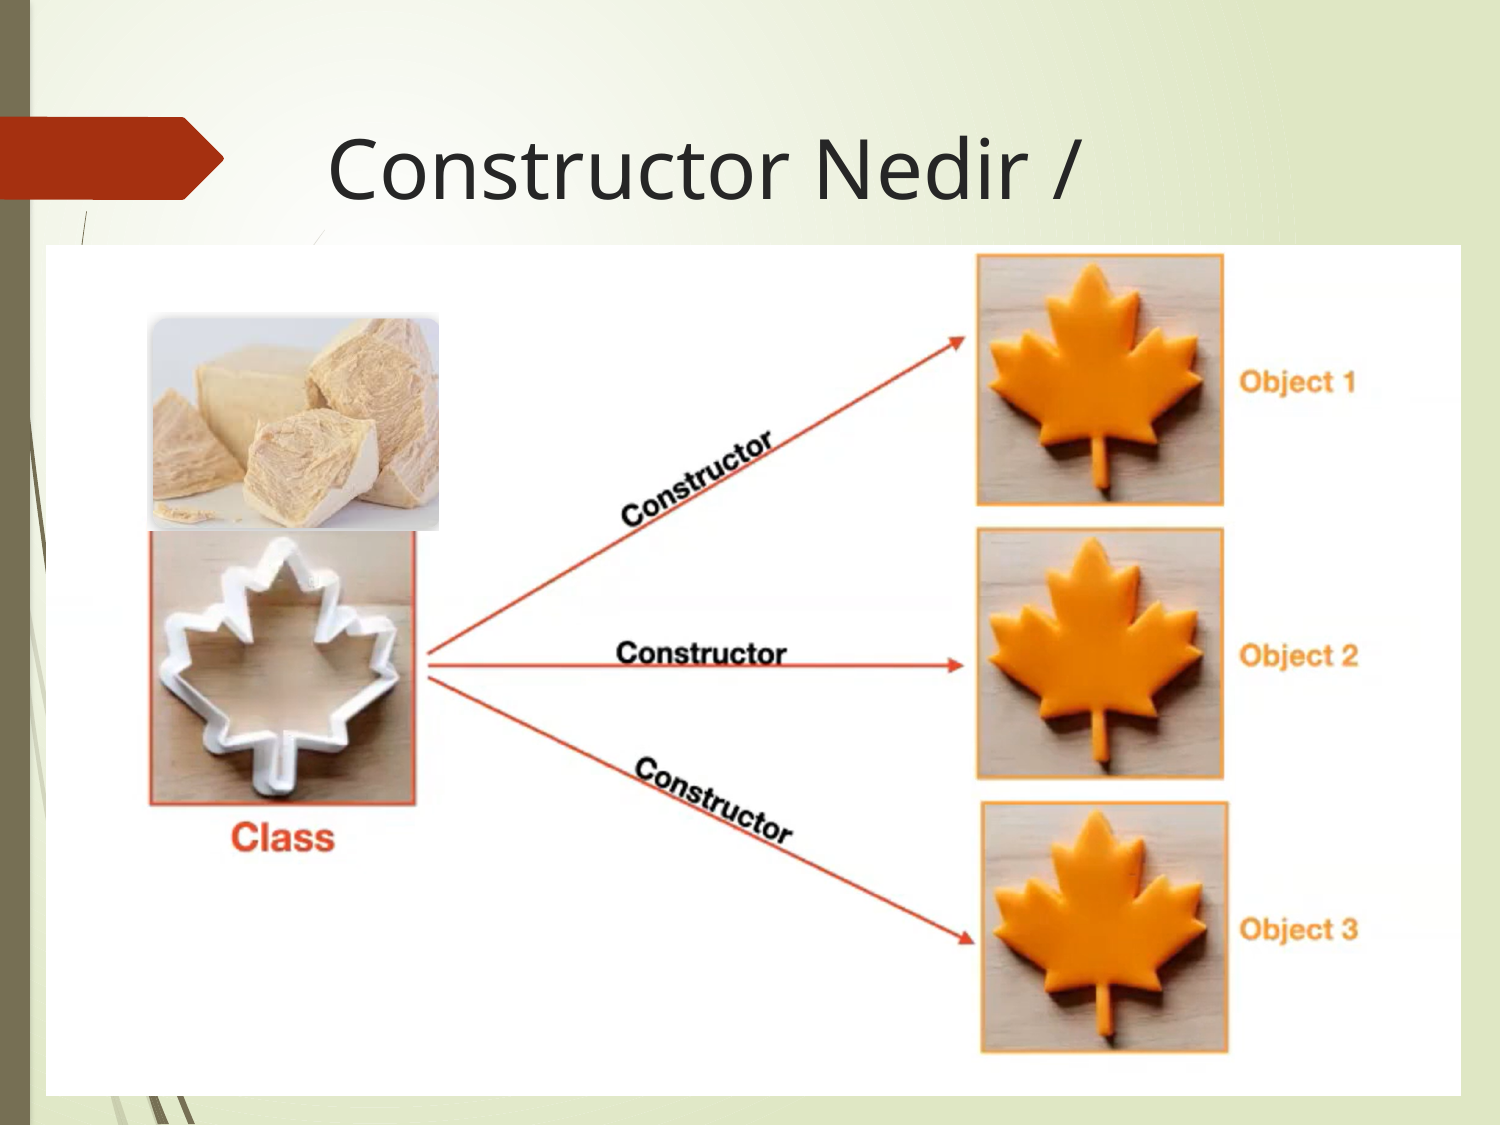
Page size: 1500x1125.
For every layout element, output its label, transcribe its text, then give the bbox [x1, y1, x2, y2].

picture [46, 245, 1461, 1096]
text_box Constructor Nedir / [147, 76, 1263, 245]
